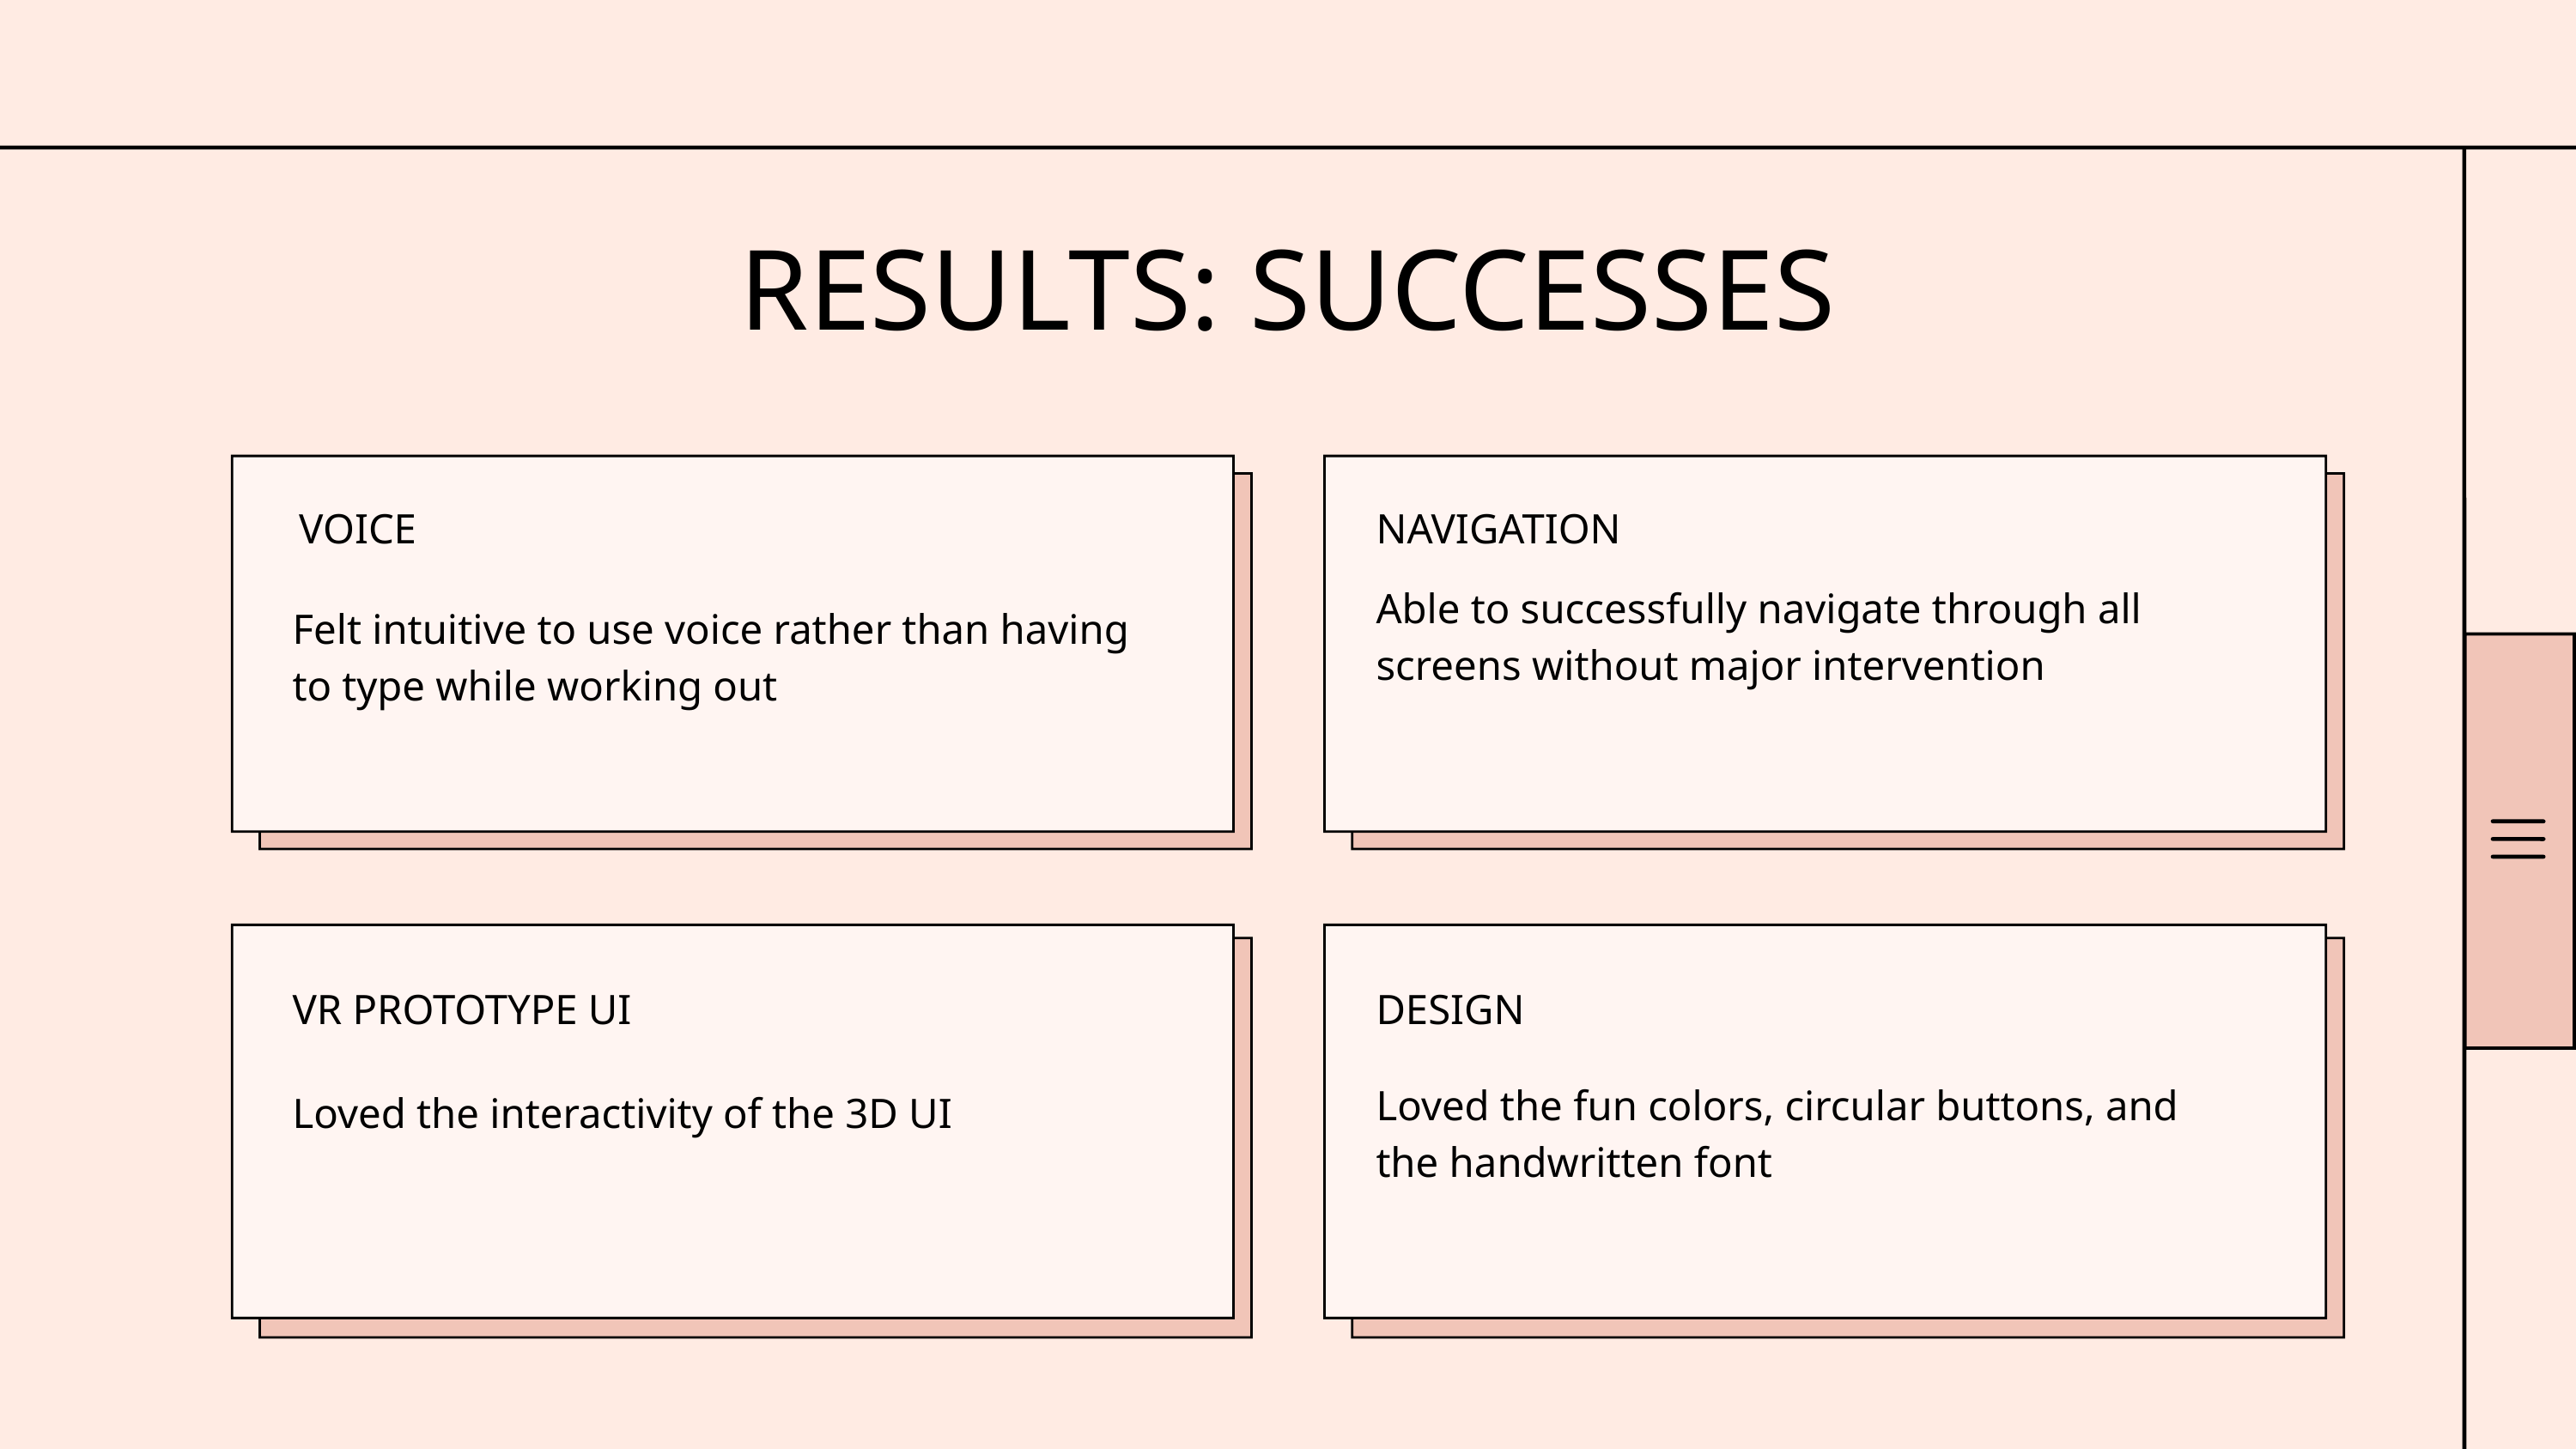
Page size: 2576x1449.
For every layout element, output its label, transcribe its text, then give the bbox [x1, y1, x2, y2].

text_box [258, 937, 1254, 1339]
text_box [2463, 632, 2576, 1051]
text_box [230, 454, 1236, 834]
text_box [230, 923, 1236, 1319]
text_box RESULTS: SUCCESSES [560, 219, 2016, 353]
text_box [1351, 937, 2346, 1339]
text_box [258, 471, 1254, 851]
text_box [1322, 454, 2328, 834]
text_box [1322, 923, 2328, 1319]
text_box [1351, 471, 2346, 851]
